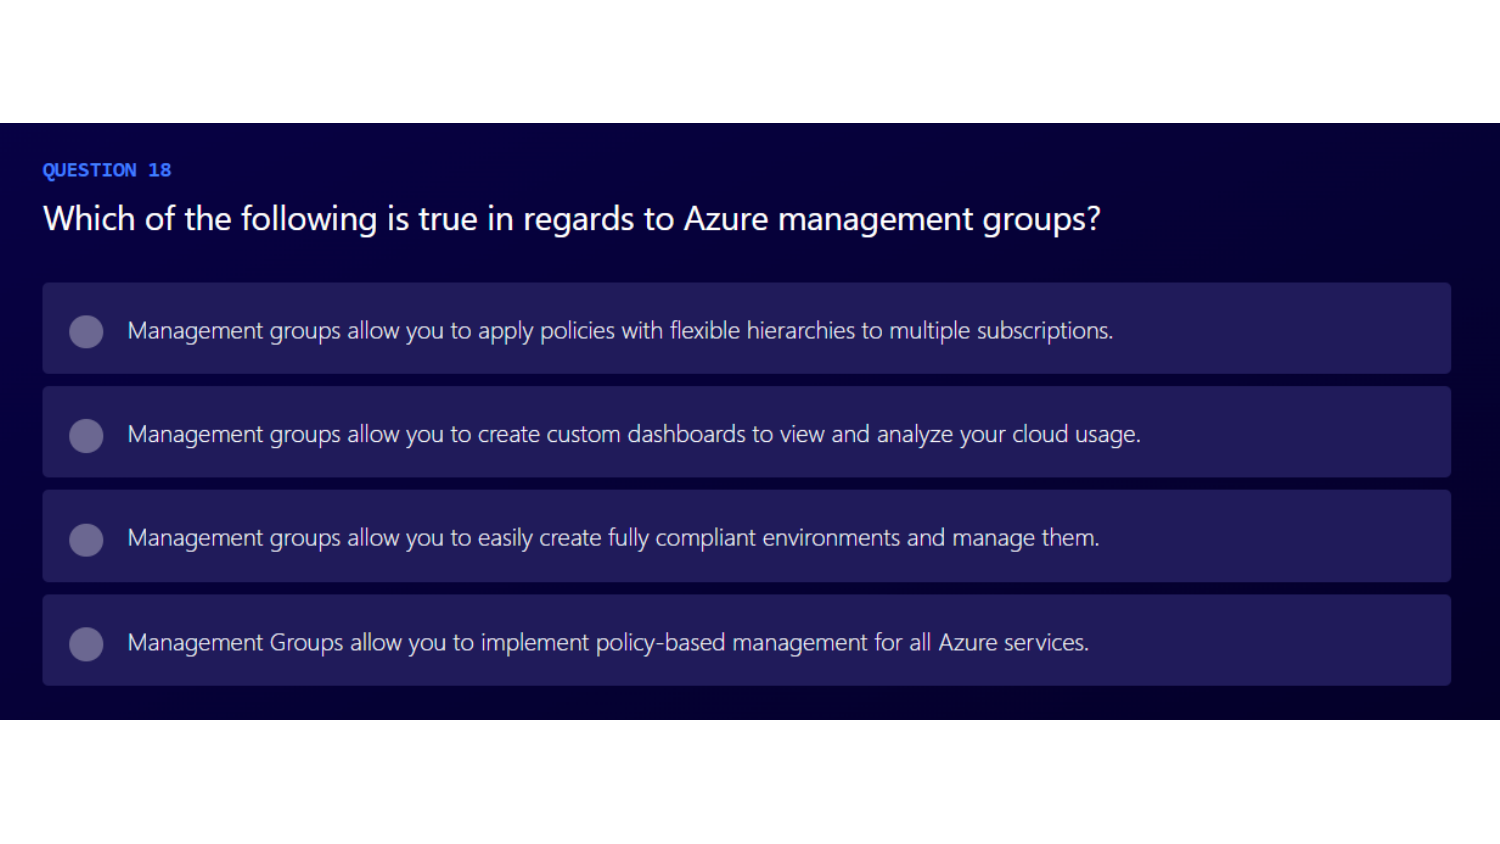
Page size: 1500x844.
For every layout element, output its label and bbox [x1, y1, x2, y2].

picture [0, 123, 1500, 721]
